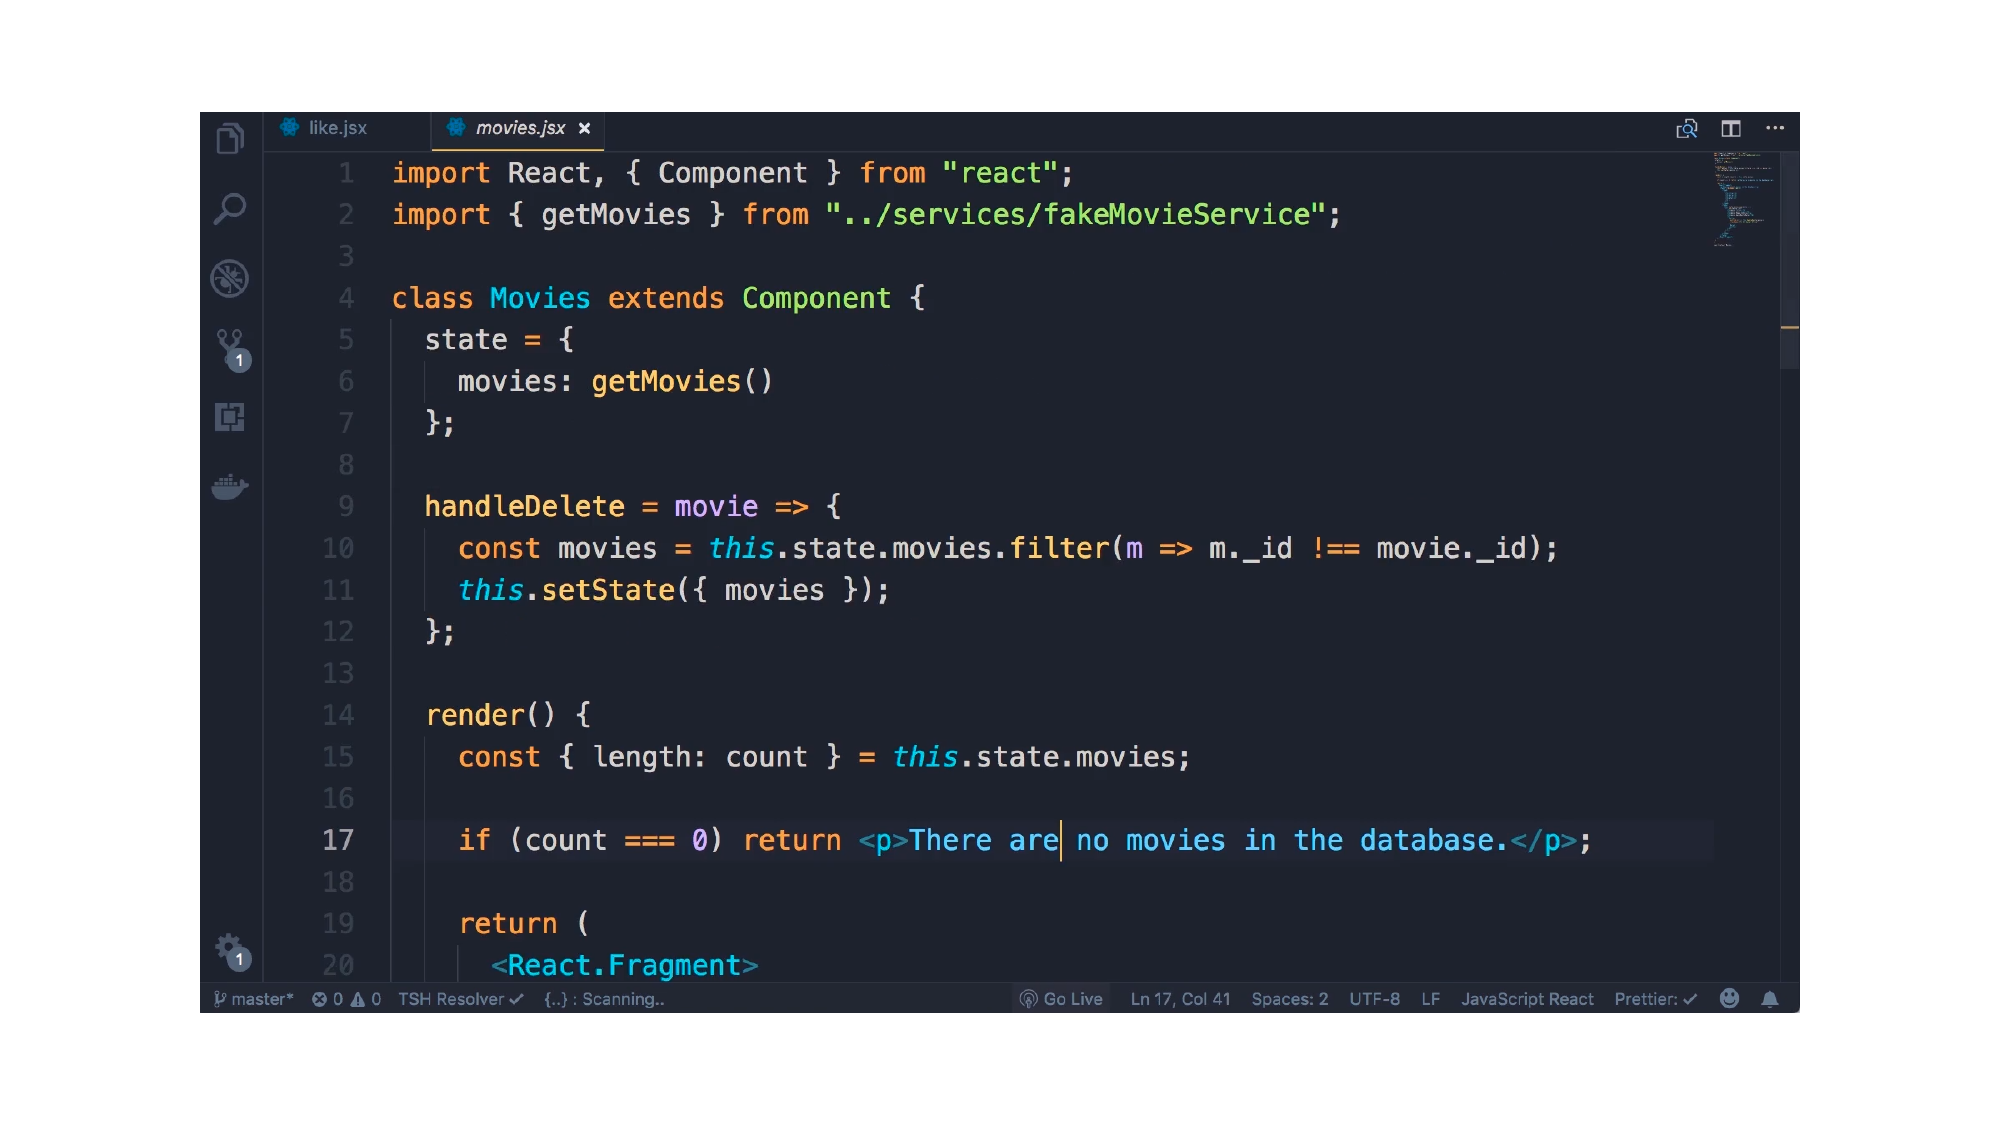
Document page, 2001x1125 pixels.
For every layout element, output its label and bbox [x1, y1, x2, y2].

picture [199, 112, 1800, 1013]
